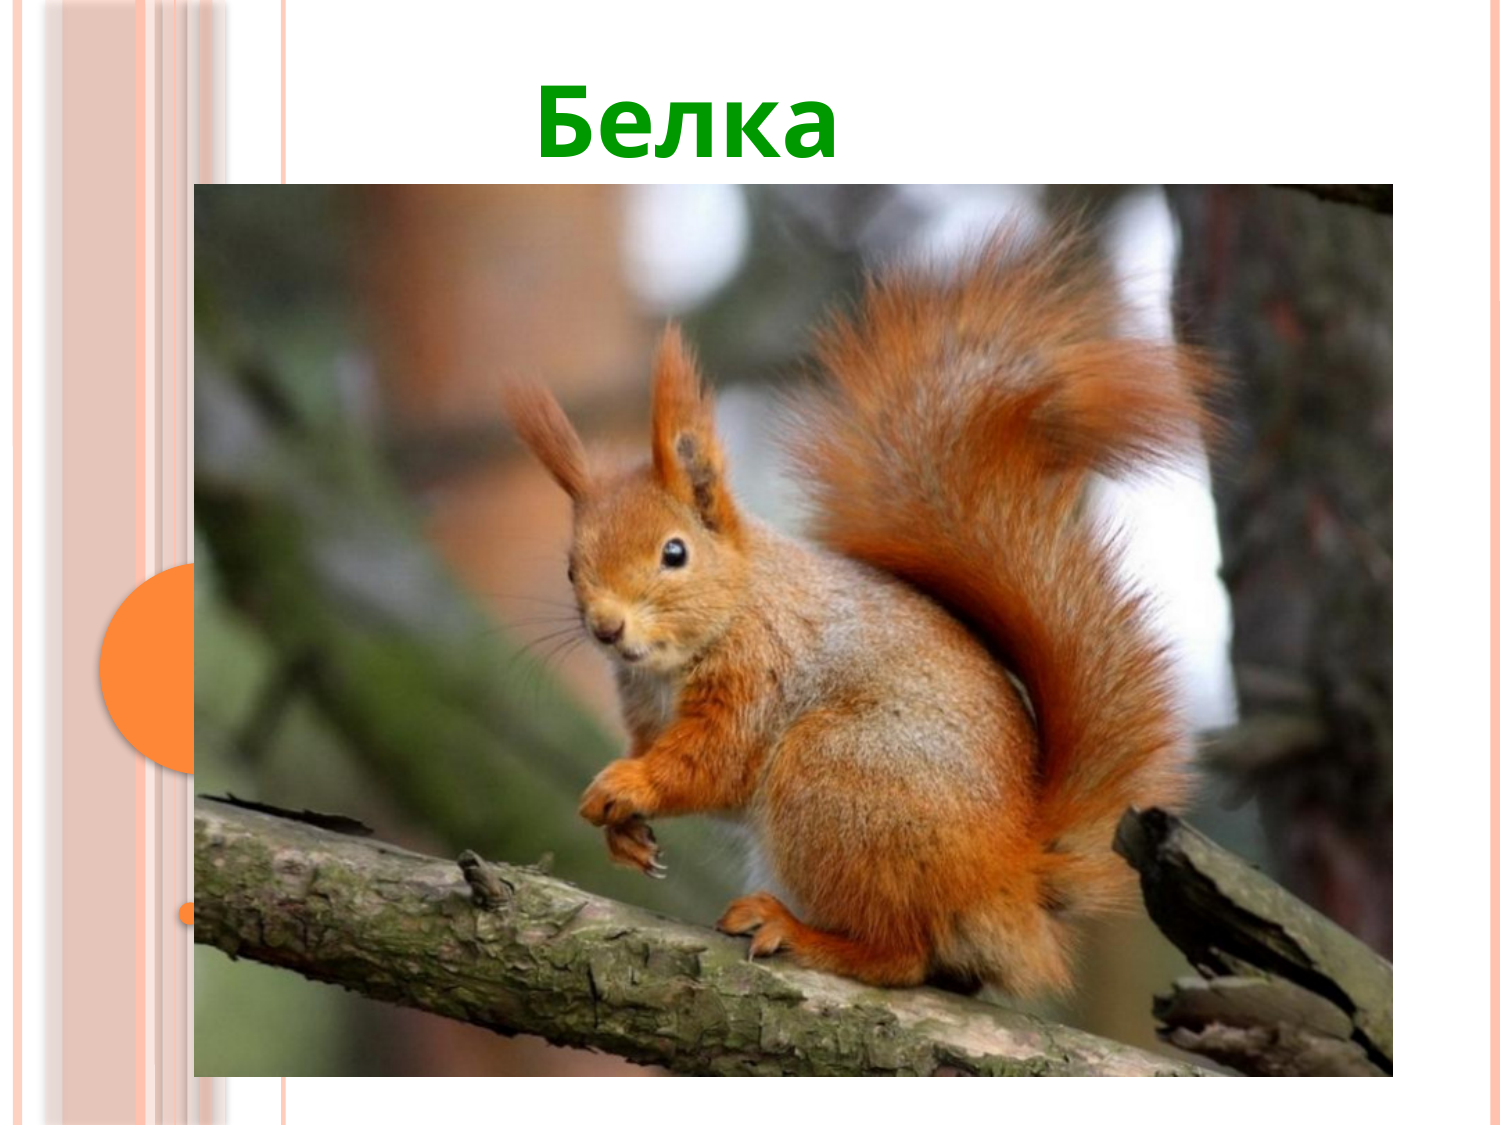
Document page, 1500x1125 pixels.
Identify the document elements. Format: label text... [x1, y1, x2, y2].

title Белка [75, 45, 1300, 185]
picture [194, 184, 1394, 1077]
